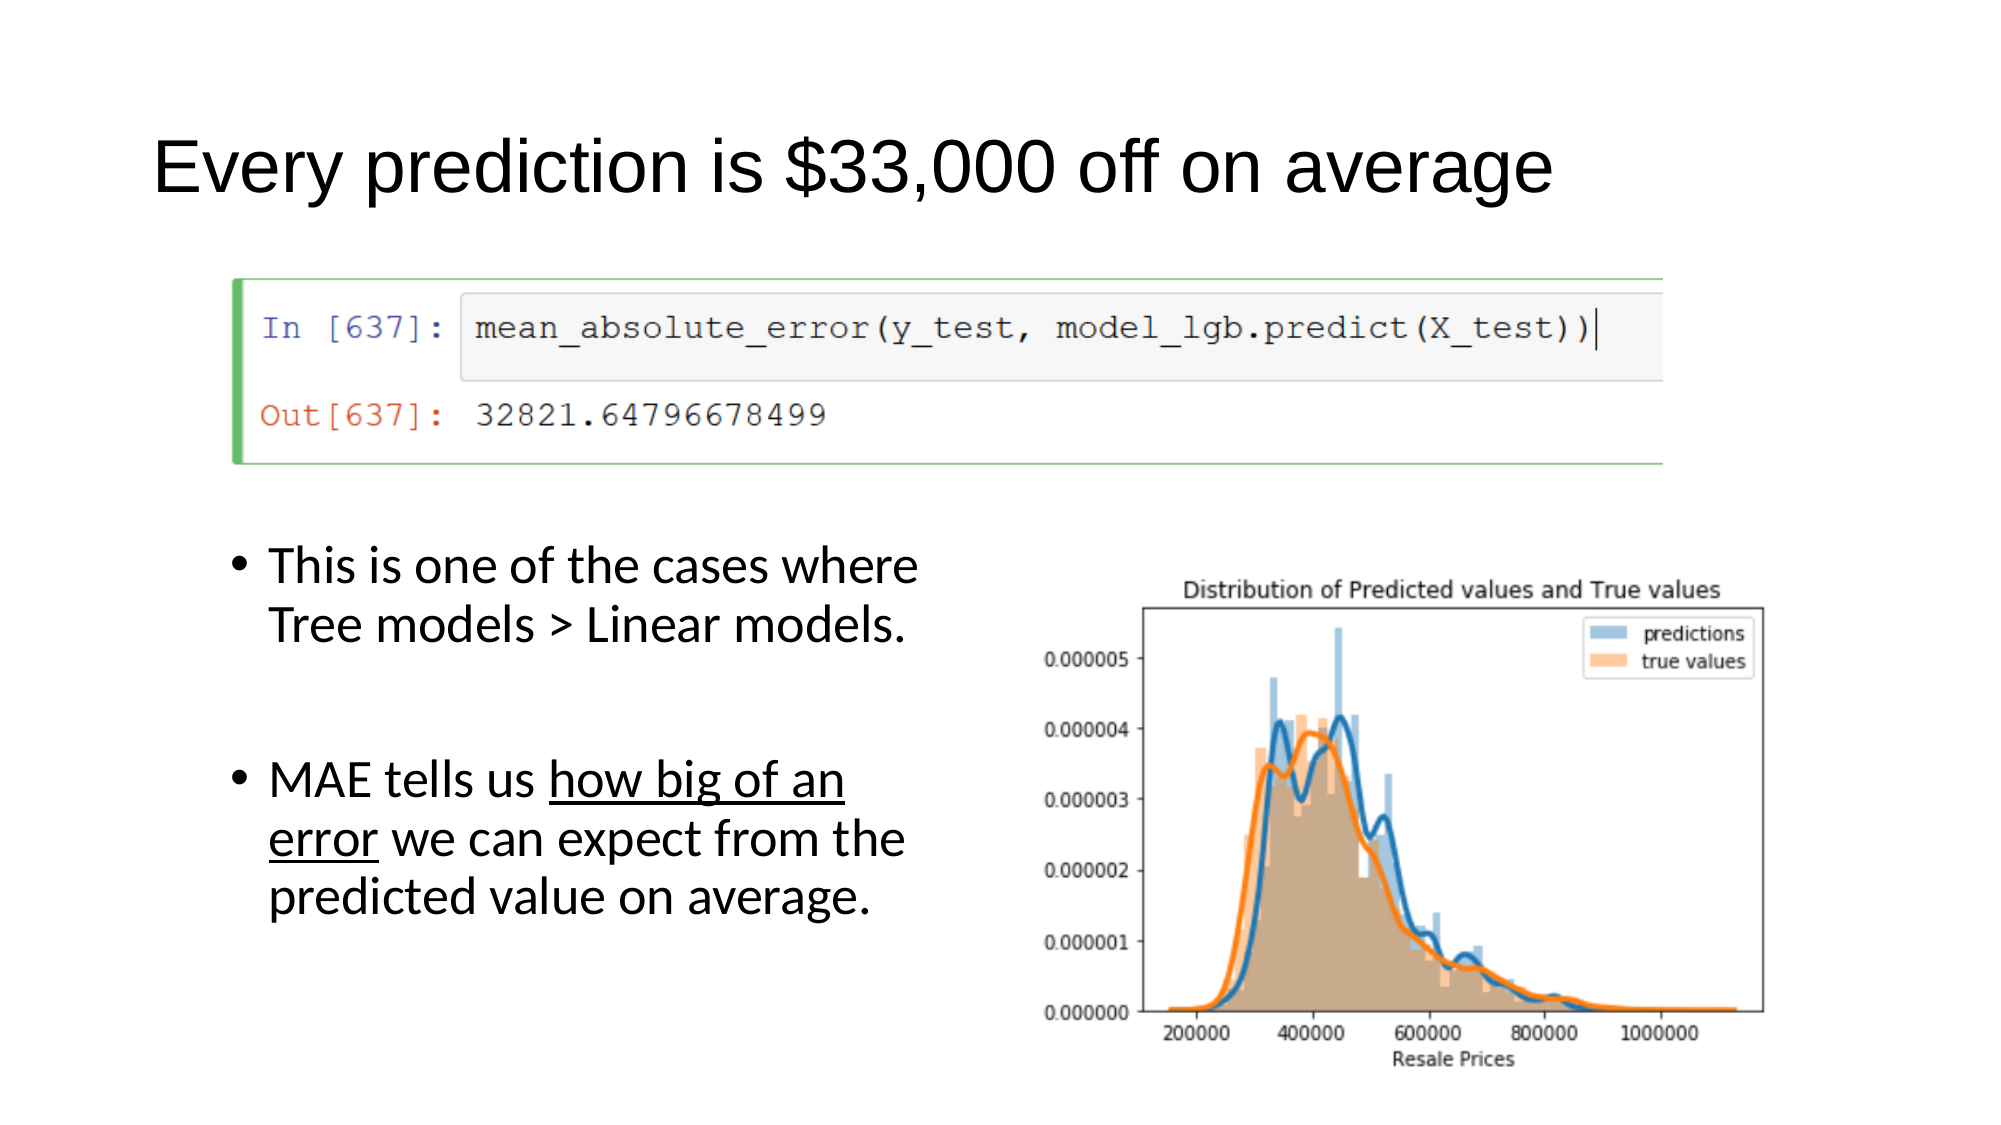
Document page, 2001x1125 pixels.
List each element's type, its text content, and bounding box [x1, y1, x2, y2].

title Every prediction is $33,000 off on average [137, 59, 1863, 278]
picture [215, 277, 1663, 479]
list This is one of the cases where Tree models > Linear models. MAE tells us how big of an error we can expect from the predicted value on average. [215, 529, 961, 1020]
picture [999, 562, 1830, 1081]
